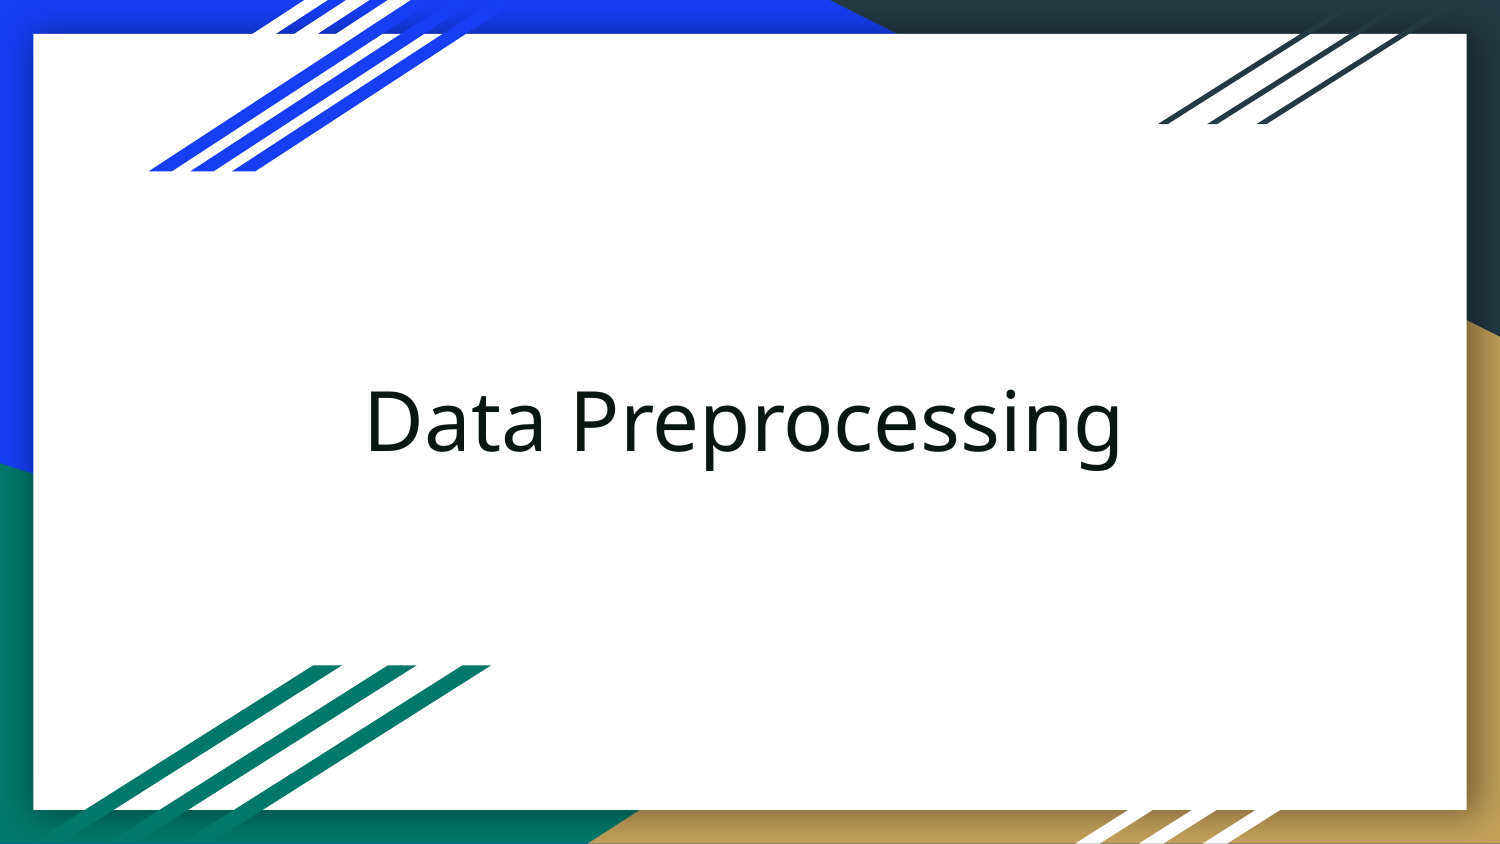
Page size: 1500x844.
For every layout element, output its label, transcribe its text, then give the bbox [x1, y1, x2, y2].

title Data Preprocessing [304, 298, 1185, 537]
